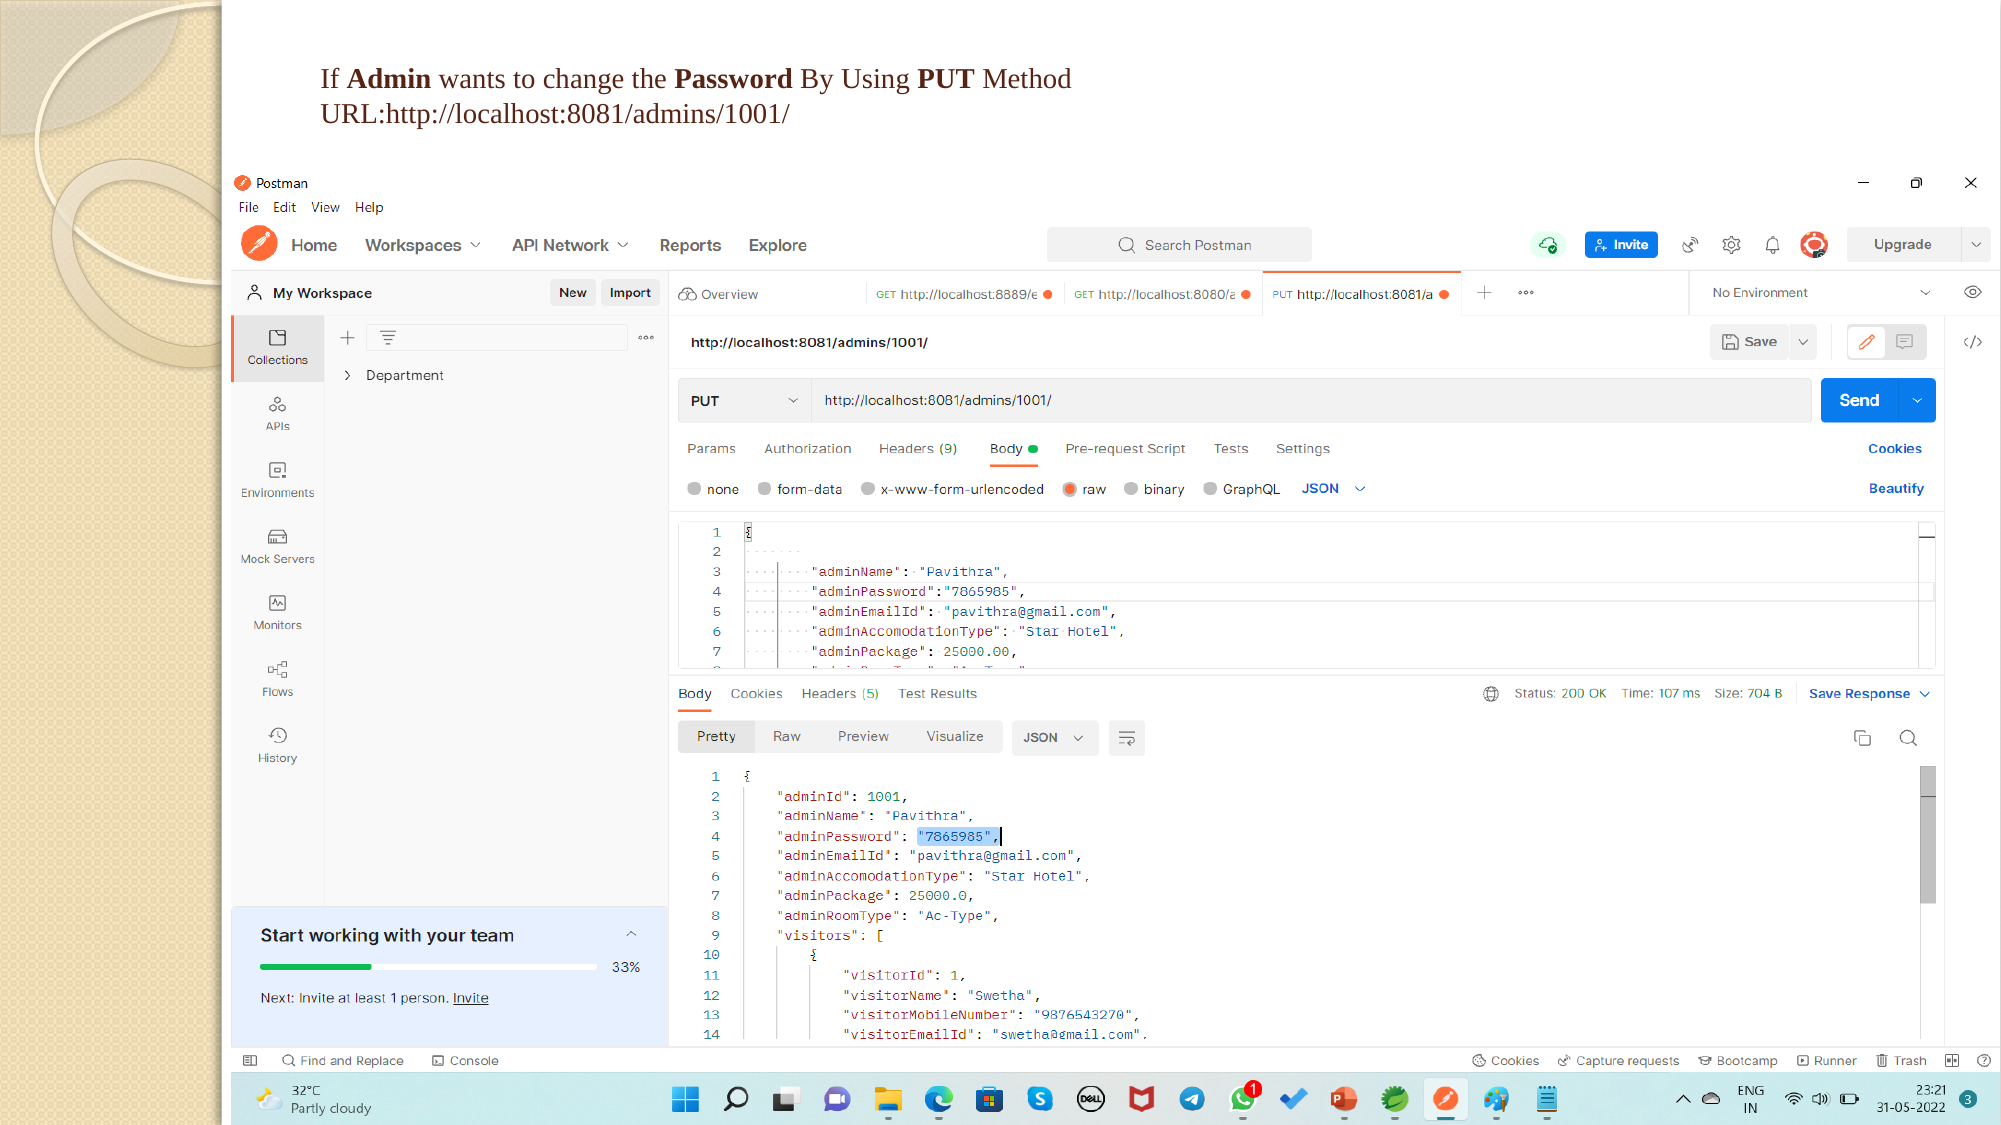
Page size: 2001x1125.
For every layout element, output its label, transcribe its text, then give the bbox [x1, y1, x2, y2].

title If Admin wants to change the Password By Using PUT Method URL:http://localhost:8081/admins/1001/ [305, 52, 1863, 137]
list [230, 170, 2000, 1125]
